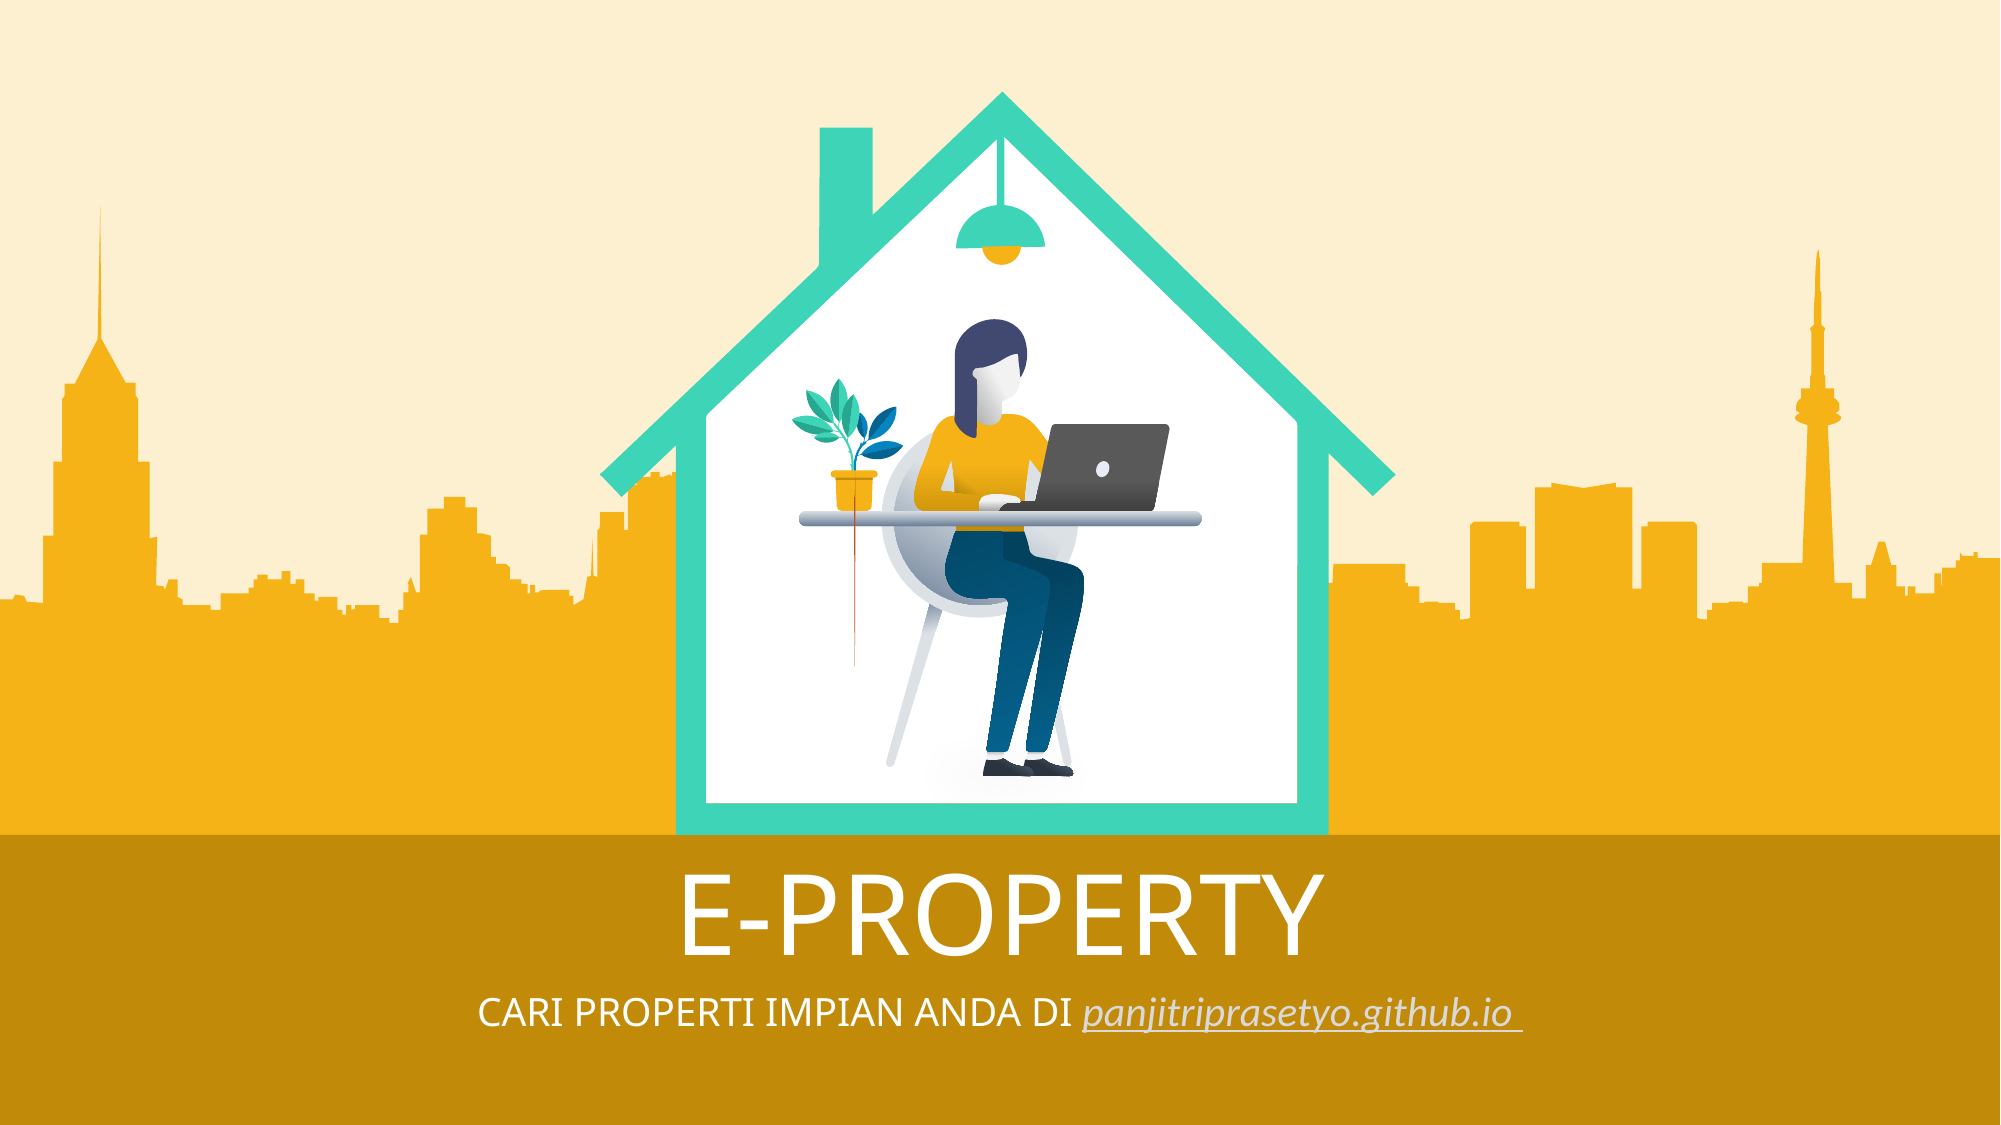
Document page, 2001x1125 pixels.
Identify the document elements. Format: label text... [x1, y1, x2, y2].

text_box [791, 378, 904, 511]
text_box CARI PROPERTI IMPIAN ANDA DI panjitriprasetyo.github.io [0, 977, 2000, 1043]
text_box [600, 91, 1396, 835]
text_box E-PROPERTY [0, 835, 2000, 977]
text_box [610, 319, 1398, 814]
